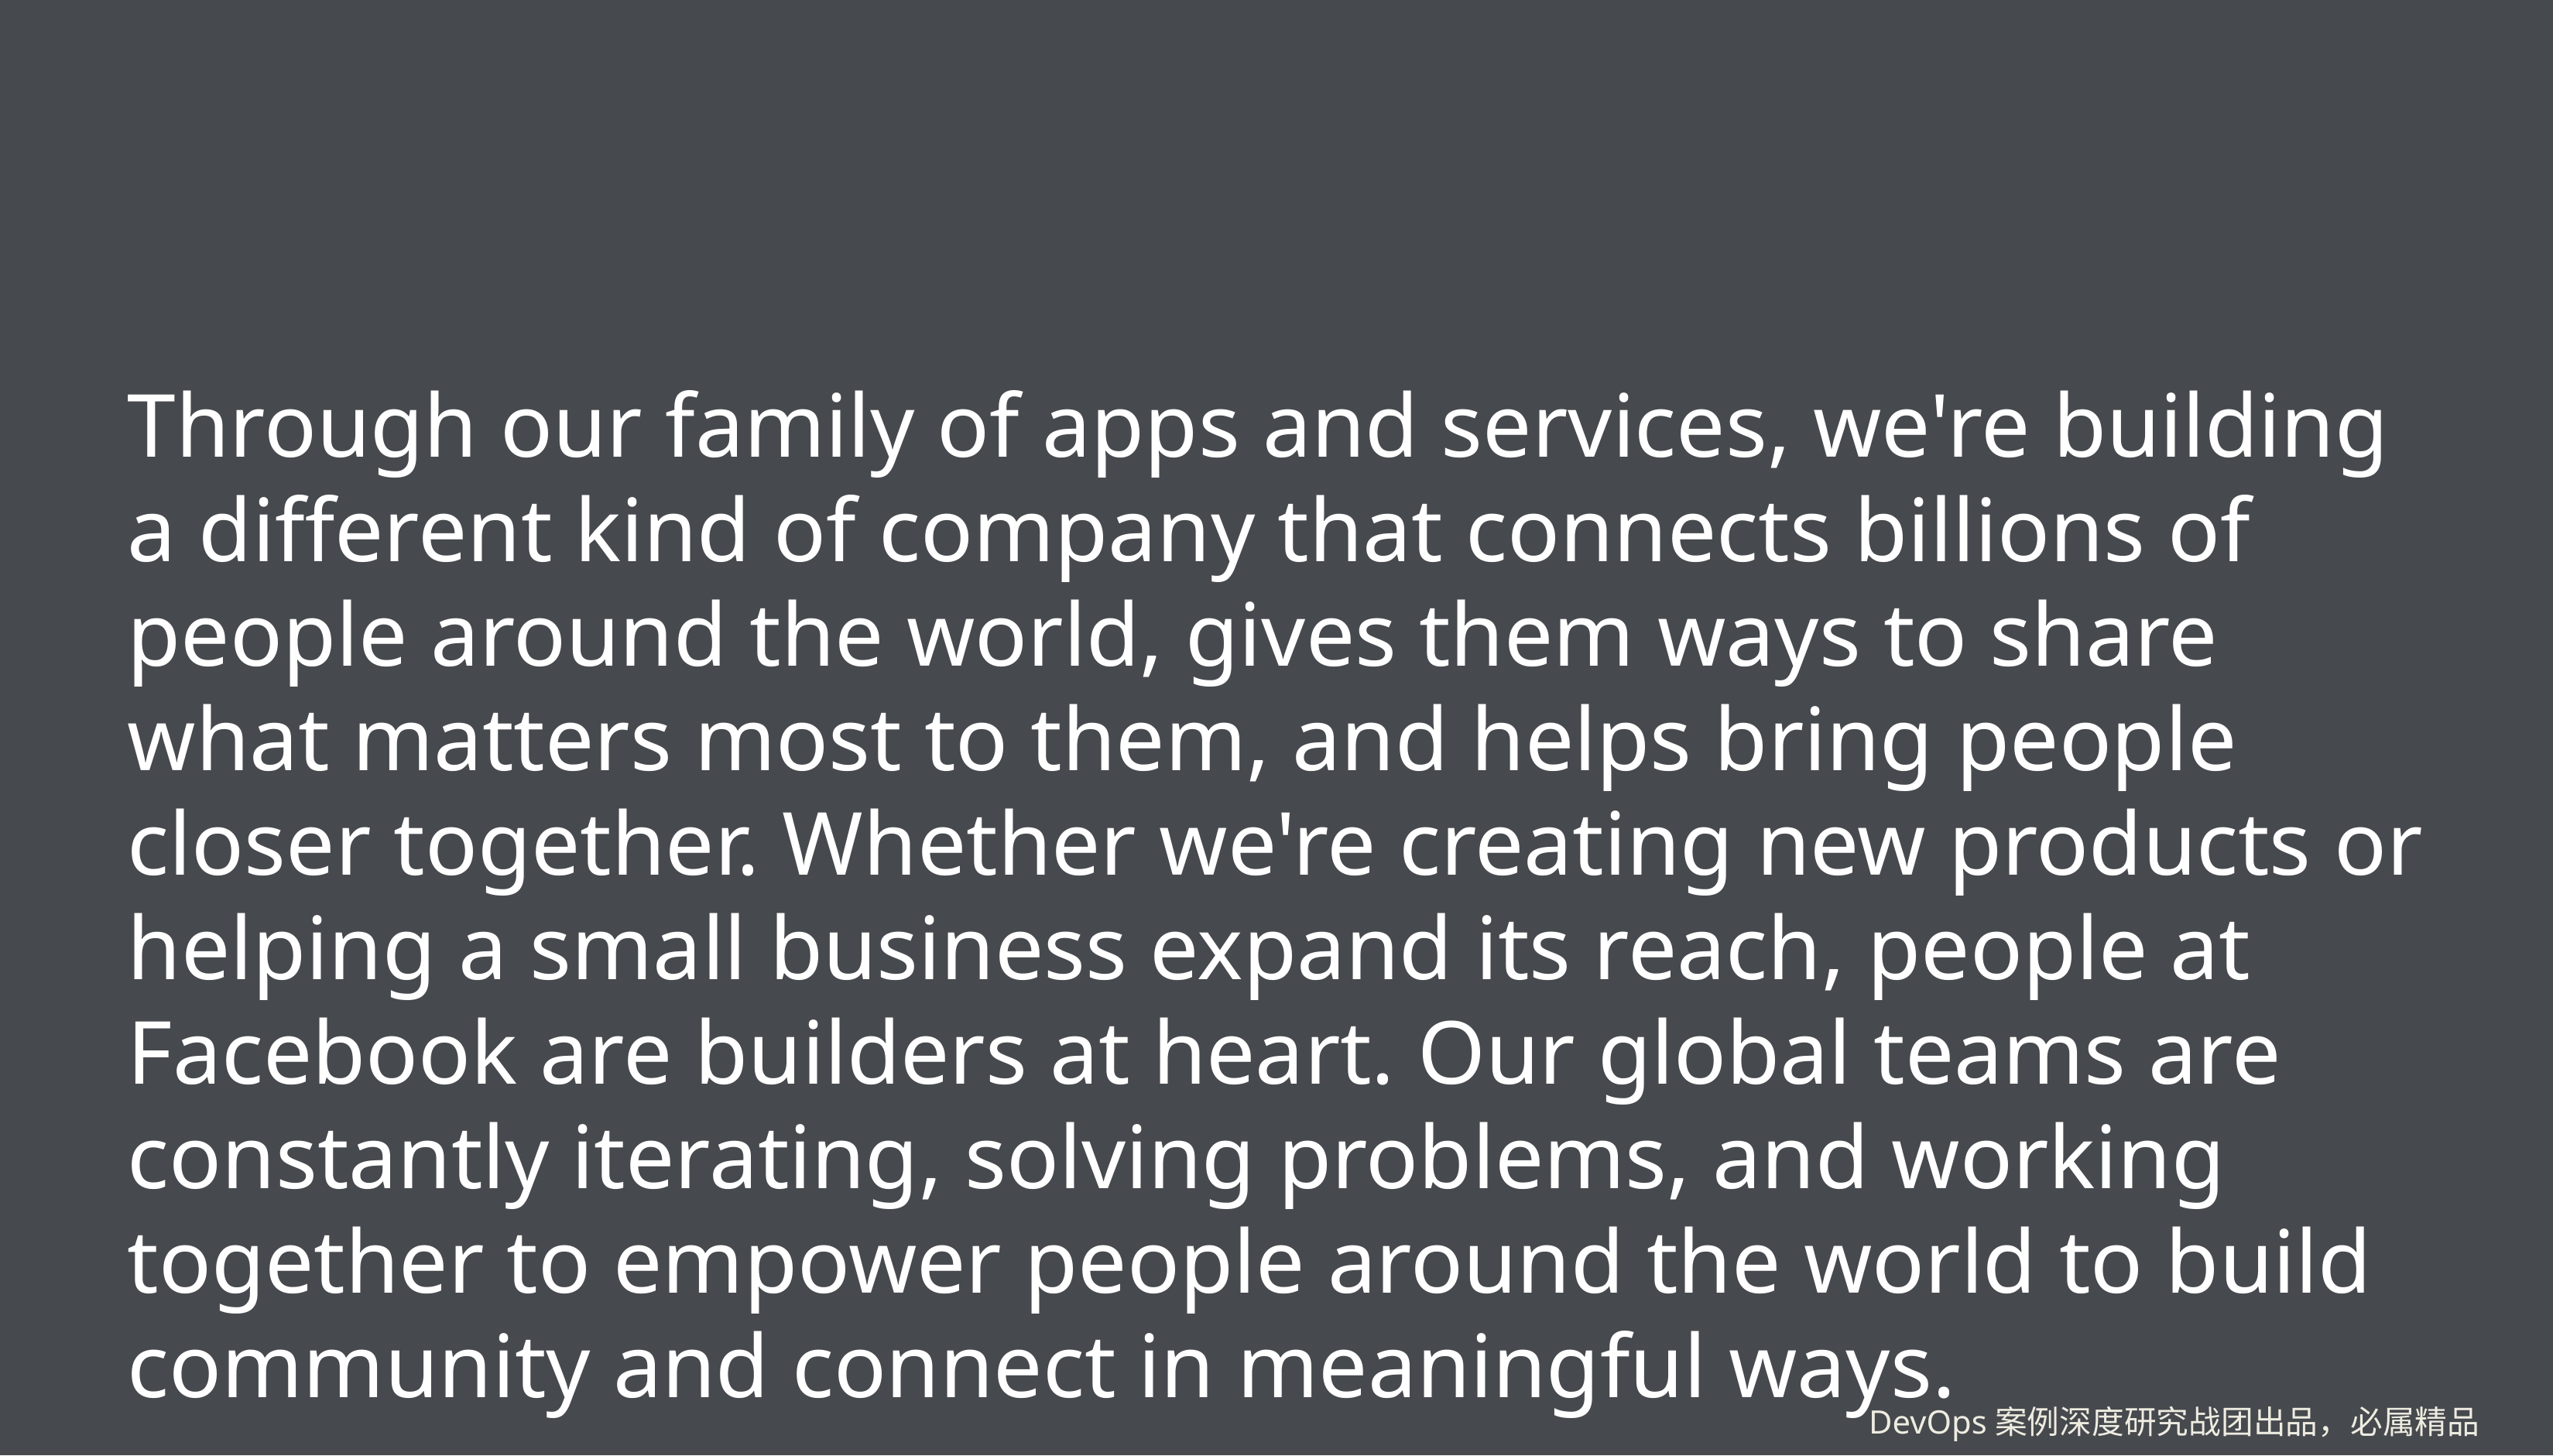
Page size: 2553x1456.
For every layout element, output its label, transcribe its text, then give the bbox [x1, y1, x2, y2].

list Through our family of apps and services, we're building a different kind of company that connects billions of people around the world, gives them ways to share what matters most to them, and helps bring people closer together. Whether we're creating new products or helping a small business expand its reach, people at Facebook are builders at heart. Our global teams are constantly iterating, solving problems, and working together to empower people around the world to build community and connect in meaningful ways. [127, 369, 2425, 1425]
